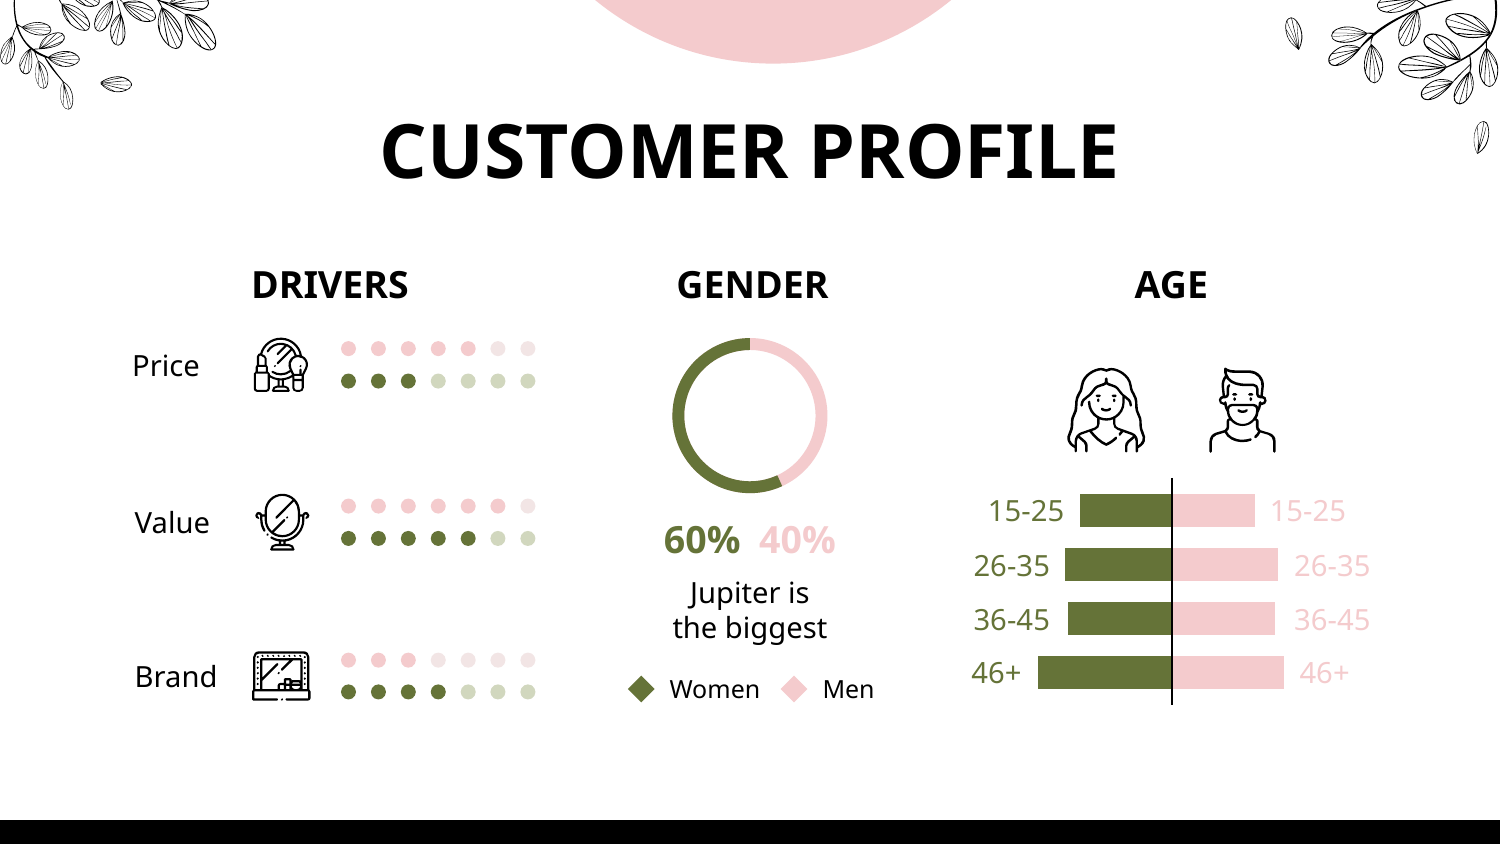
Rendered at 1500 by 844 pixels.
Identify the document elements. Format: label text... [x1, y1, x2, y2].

text_box Brand [119, 651, 236, 701]
text_box [627, 675, 654, 703]
text_box 26-35 [961, 551, 1032, 578]
text_box 36-45 [961, 605, 1032, 632]
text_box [1209, 367, 1277, 454]
text_box 15-25 [1288, 496, 1372, 523]
text_box 46+ [961, 658, 1032, 686]
text_box 40% [757, 510, 852, 568]
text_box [1066, 367, 1147, 453]
text_box 26-35 [1288, 551, 1383, 578]
text_box [780, 675, 807, 703]
text_box 15-25 [962, 496, 1032, 523]
text_box 60% [648, 510, 757, 568]
text_box DRIVERS [229, 259, 431, 309]
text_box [251, 651, 311, 701]
text_box [672, 338, 783, 494]
title CUSTOMER PROFILE [116, 88, 1383, 190]
text_box Value [119, 498, 236, 547]
text_box GENDER [652, 259, 853, 309]
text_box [253, 337, 310, 393]
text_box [340, 652, 536, 700]
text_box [340, 340, 536, 389]
text_box Men [807, 664, 939, 714]
text_box 46+ [1288, 658, 1360, 686]
text_box [750, 338, 828, 486]
subtitle Jupiter is the biggest [657, 572, 843, 647]
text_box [255, 493, 310, 551]
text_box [1037, 477, 1285, 706]
text_box AGE [1071, 259, 1272, 309]
text_box 36-45 [1288, 605, 1383, 632]
text_box Price [116, 340, 234, 389]
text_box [340, 498, 536, 547]
text_box Women [654, 664, 786, 714]
